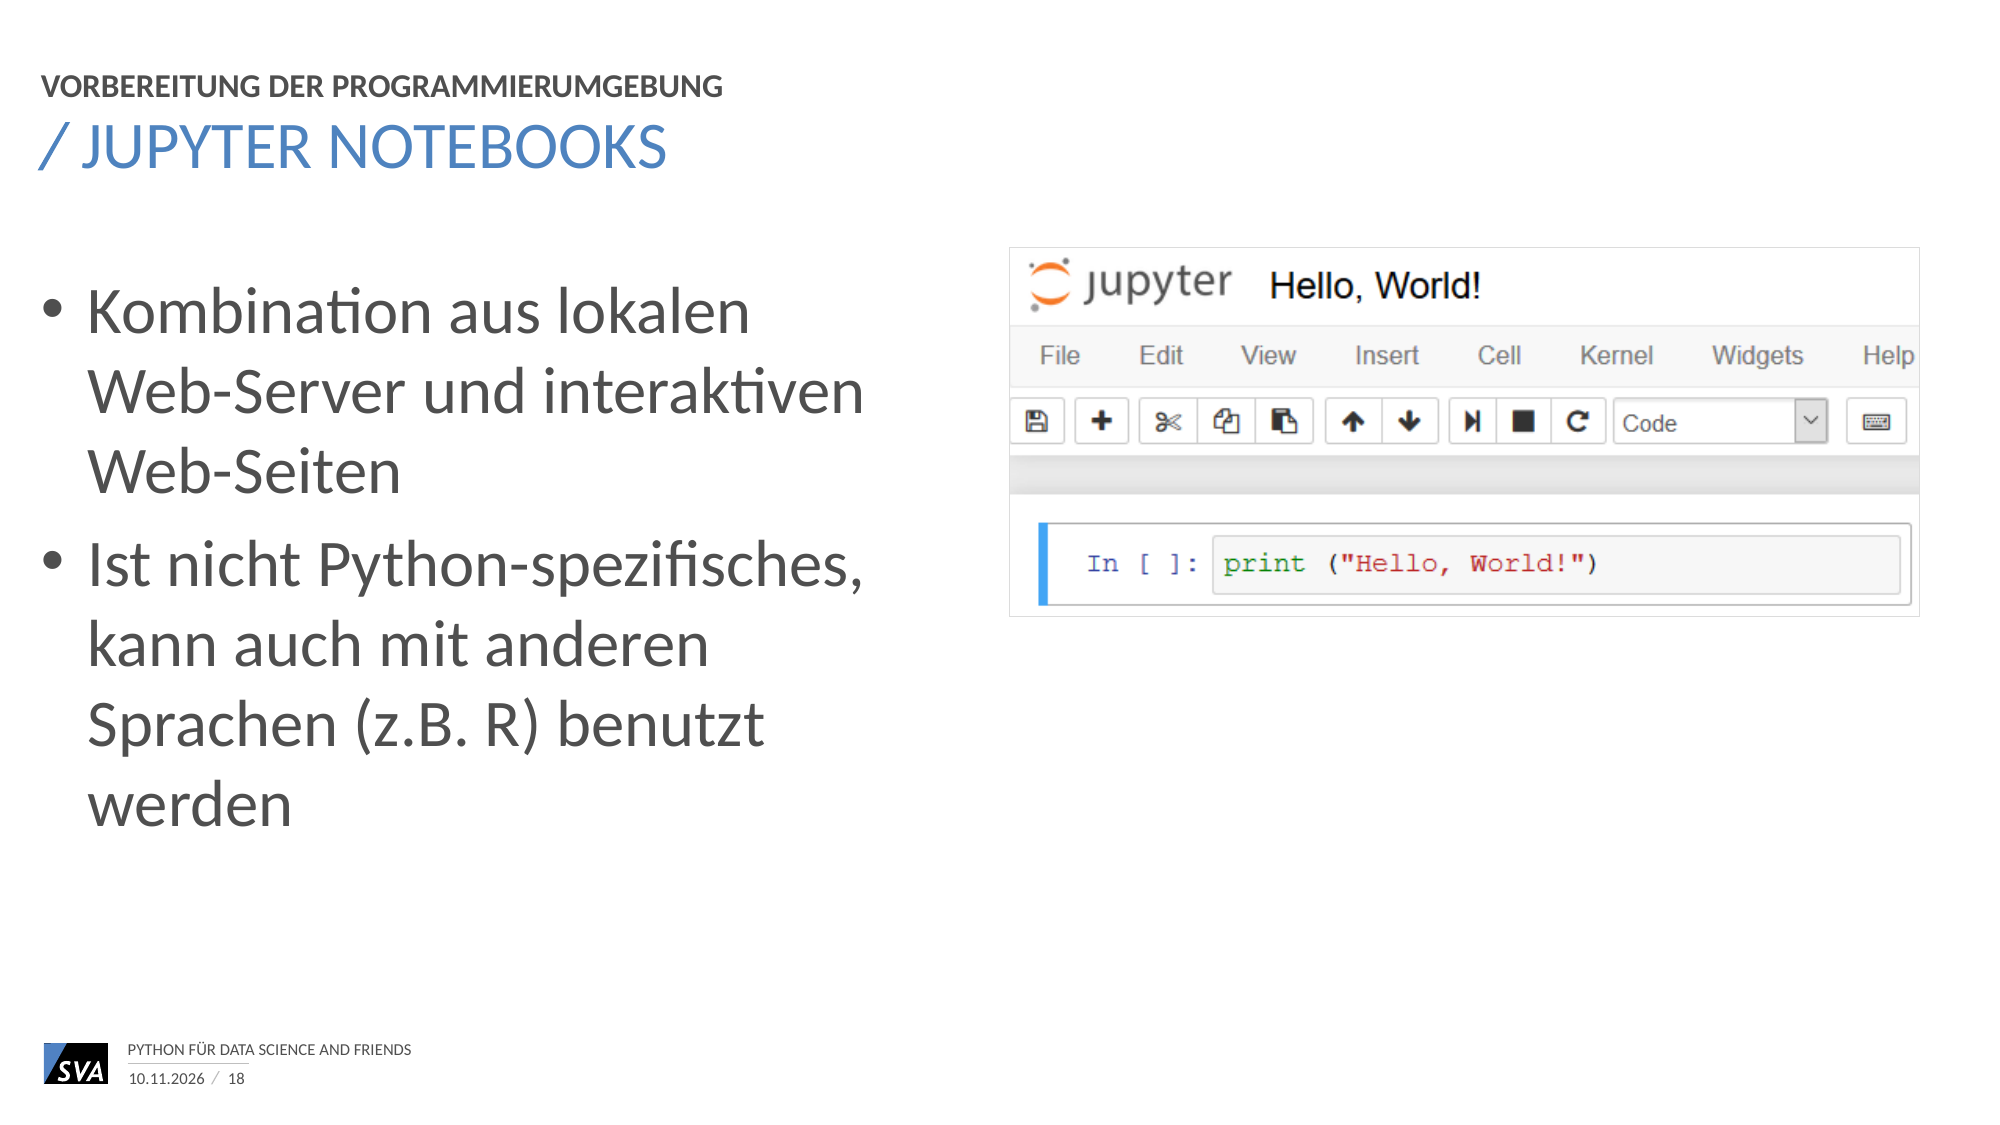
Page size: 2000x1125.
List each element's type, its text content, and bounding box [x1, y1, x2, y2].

subtitle Vorbereitung der Programmierumgebung [40, 63, 1652, 105]
picture [1009, 247, 1920, 617]
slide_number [128, 1068, 207, 1087]
list Kombination aus lokalen Web-Server und interaktiven Web-Seiten Ist nicht Python-spezifisches, kann auch mit anderen Sprachen (z.B. R) benutzt werden [40, 267, 941, 966]
footer Python für Data Science and Friends [127, 1041, 1297, 1059]
title Jupyter Notebooks [37, 107, 1957, 250]
slide_number 18 [227, 1068, 261, 1087]
